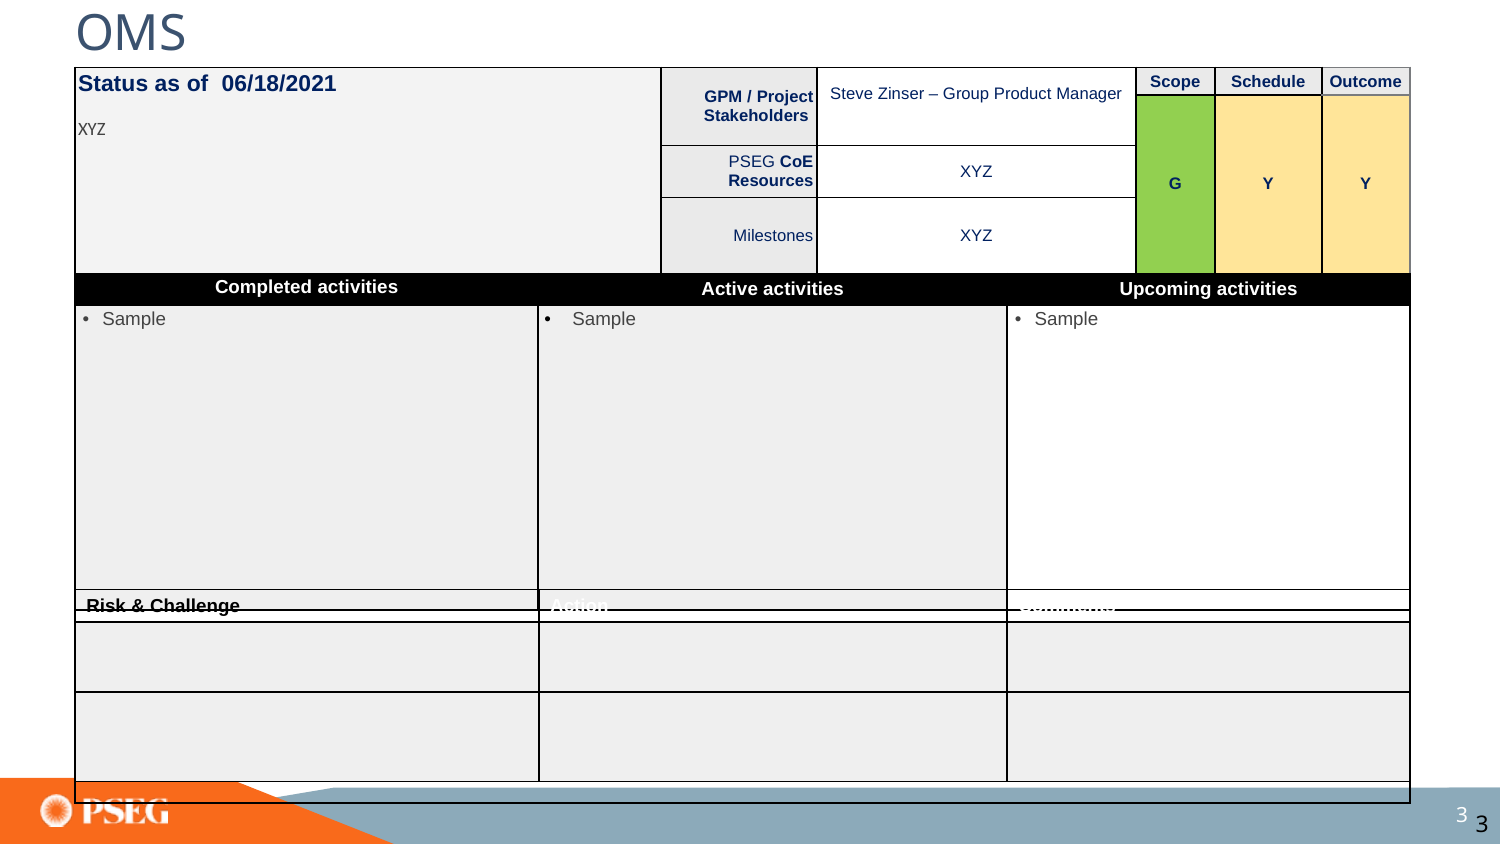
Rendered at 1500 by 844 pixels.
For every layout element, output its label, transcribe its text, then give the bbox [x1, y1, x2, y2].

table_cell XYZ [818, 198, 1135, 273]
table_header Action [540, 590, 1006, 621]
table_cell G [1137, 96, 1214, 273]
table_cell Sample [76, 306, 537, 589]
table_cell [76, 782, 1409, 802]
title OMS [75, 0, 1426, 68]
slide_number 3 [1410, 797, 1500, 844]
table_cell XYZ [818, 146, 1135, 197]
table_cell Milestones [662, 198, 816, 273]
table_header Scope [1137, 68, 1214, 94]
table_cell [76, 693, 538, 781]
table_cell Active activities [539, 275, 1006, 304]
table_header Status as of 06/18/2021 XYZ [76, 68, 660, 273]
table_cell [76, 623, 538, 691]
table_cell [1008, 693, 1409, 781]
table_cell Sample [1008, 306, 1409, 589]
table_header Risk & Challenge [76, 590, 538, 621]
table_cell Y [1323, 96, 1409, 273]
table_cell Completed activities [76, 275, 537, 304]
table_cell Upcoming activities [1008, 275, 1409, 304]
table_header Outcome [1323, 68, 1409, 94]
table_cell Sample [539, 306, 1006, 589]
picture [40, 794, 168, 827]
table_header GPM / Project Stakeholders [662, 68, 816, 145]
table_cell PSEG CoE Resources [662, 146, 816, 197]
table_cell Y [1216, 96, 1321, 273]
table_cell [540, 623, 1006, 691]
table_header Comments [1008, 590, 1409, 621]
table_cell [1008, 623, 1409, 691]
table_cell [540, 693, 1006, 781]
table_header Schedule [1216, 68, 1321, 94]
table_header Steve Zinser – Group Product Manager [818, 68, 1135, 145]
